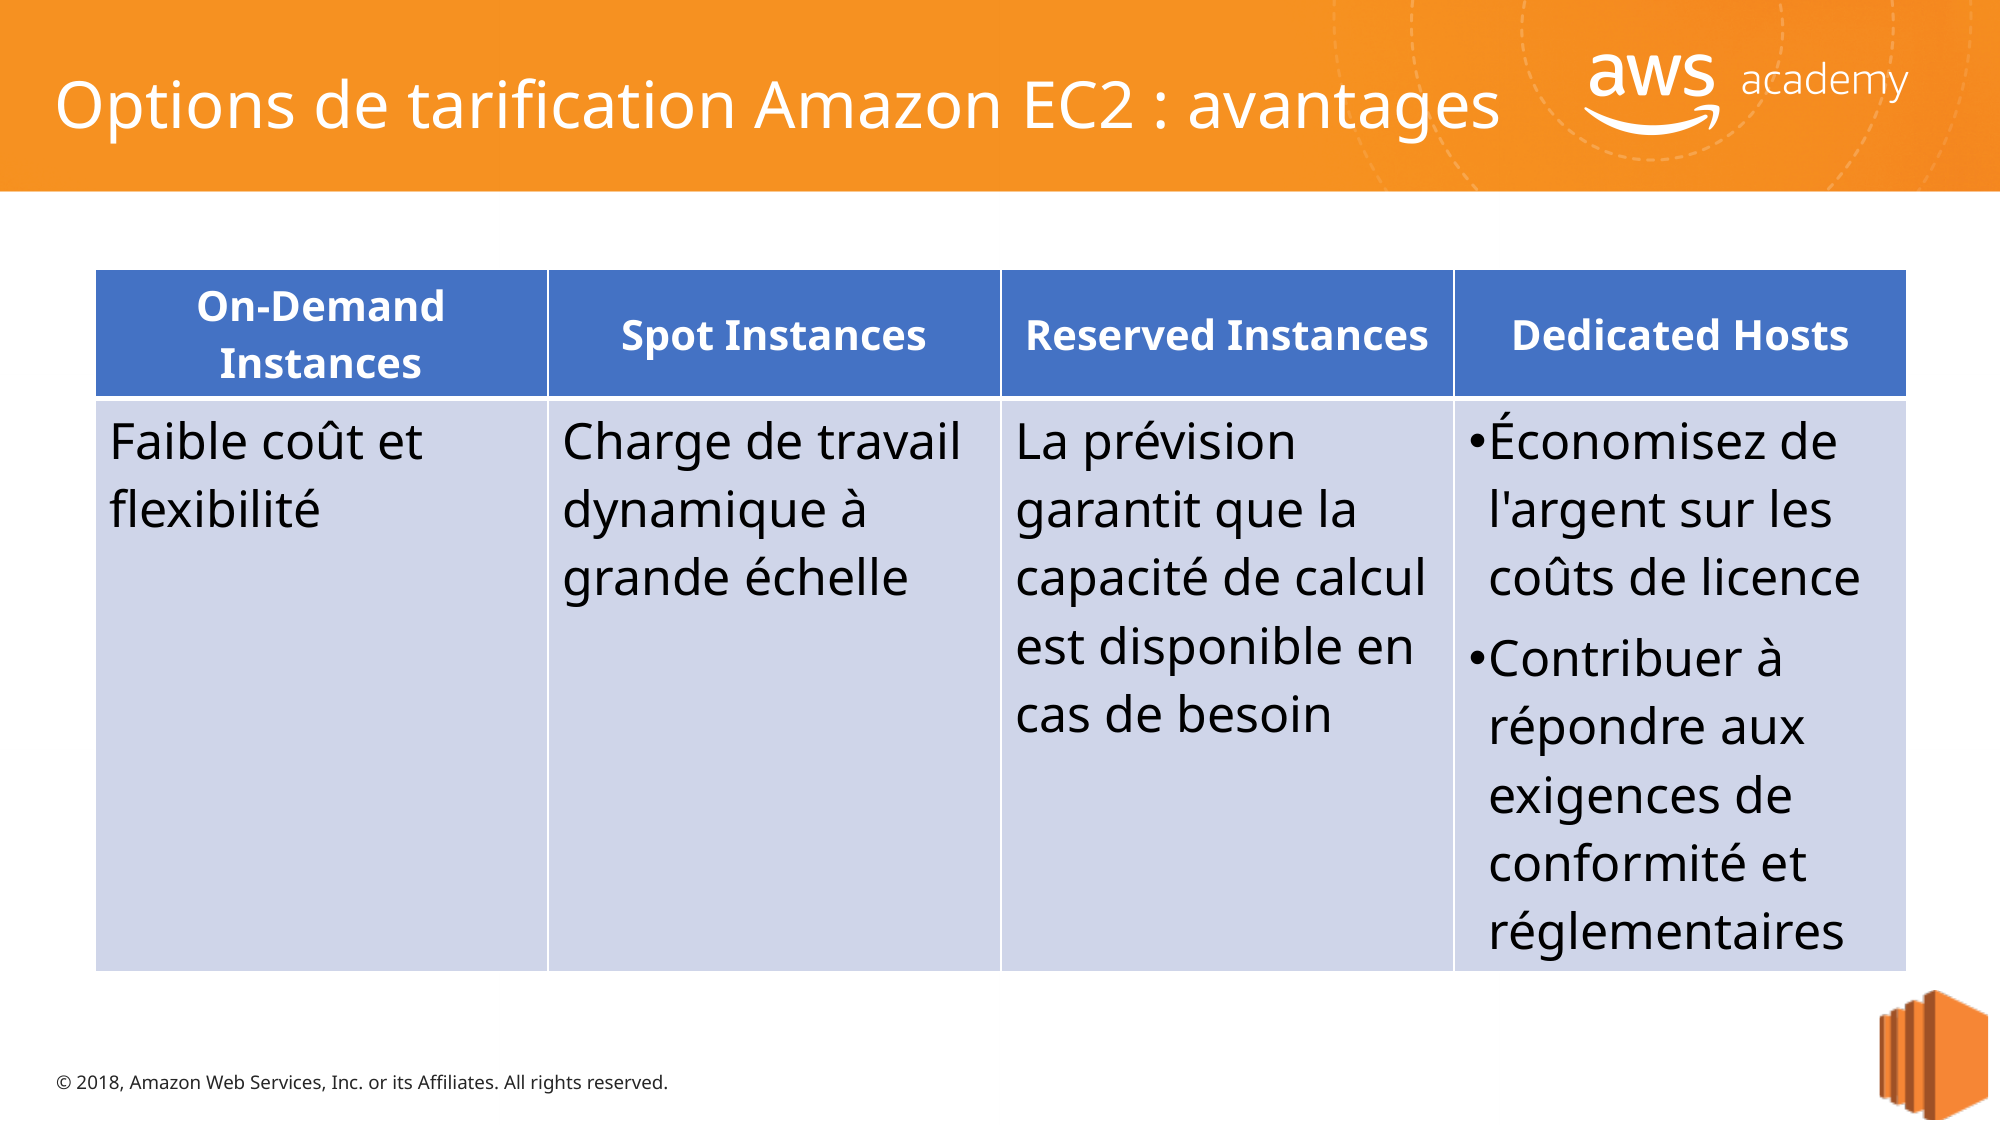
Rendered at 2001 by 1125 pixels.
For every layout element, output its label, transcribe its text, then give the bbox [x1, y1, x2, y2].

table_header Dedicated Hosts [1455, 270, 1906, 396]
table_header Spot Instances [549, 270, 1000, 396]
picture [0, 0, 2000, 1125]
table_header Reserved Instances [1002, 270, 1453, 396]
table_cell Économisez de l'argent sur les coûts de licence Contribuer à répondre aux exigences de conformité et réglementaires [1455, 401, 1906, 971]
table_header On-Demand Instances [96, 270, 547, 396]
table_cell Charge de travail dynamique à grande échelle [549, 401, 1000, 971]
table_cell Faible coût et flexibilité [96, 401, 547, 971]
title Options de tarification Amazon EC2 : avantages [39, 43, 1570, 172]
table_cell La prévision garantit que la capacité de calcul est disponible en cas de besoin [1002, 401, 1453, 971]
